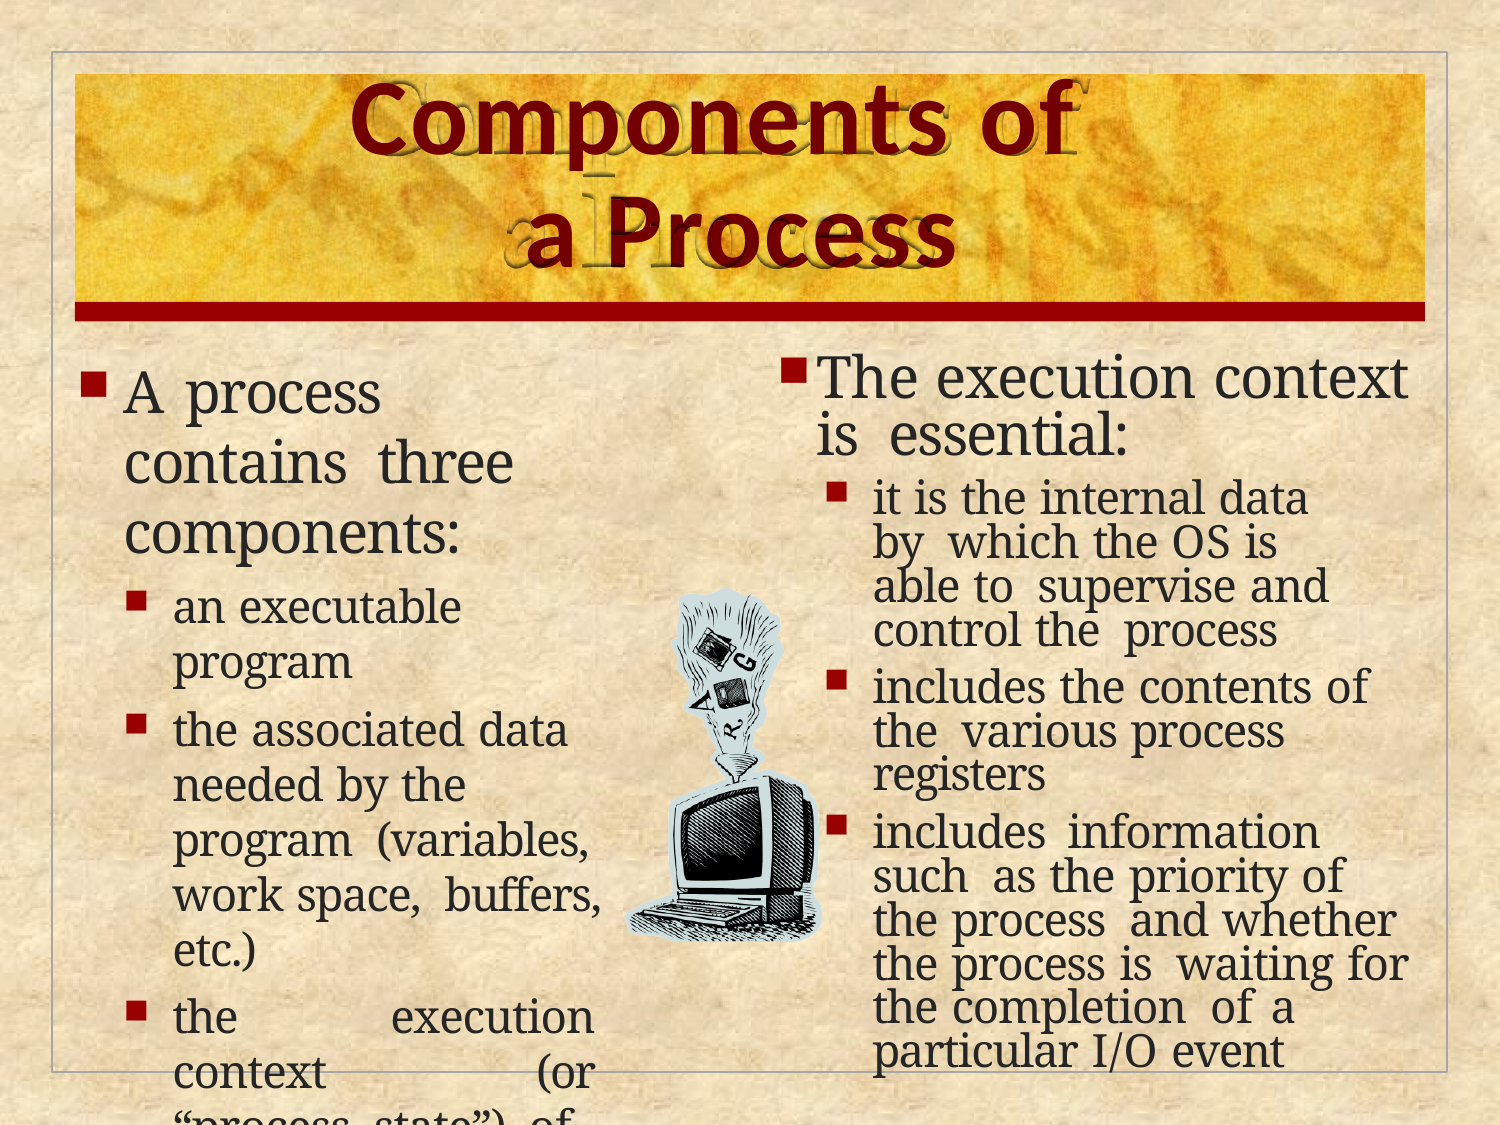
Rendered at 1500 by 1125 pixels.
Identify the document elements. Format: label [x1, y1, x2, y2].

picture [624, 588, 822, 943]
text_box [0, 0, 1500, 1125]
picture [284, 16, 1180, 358]
